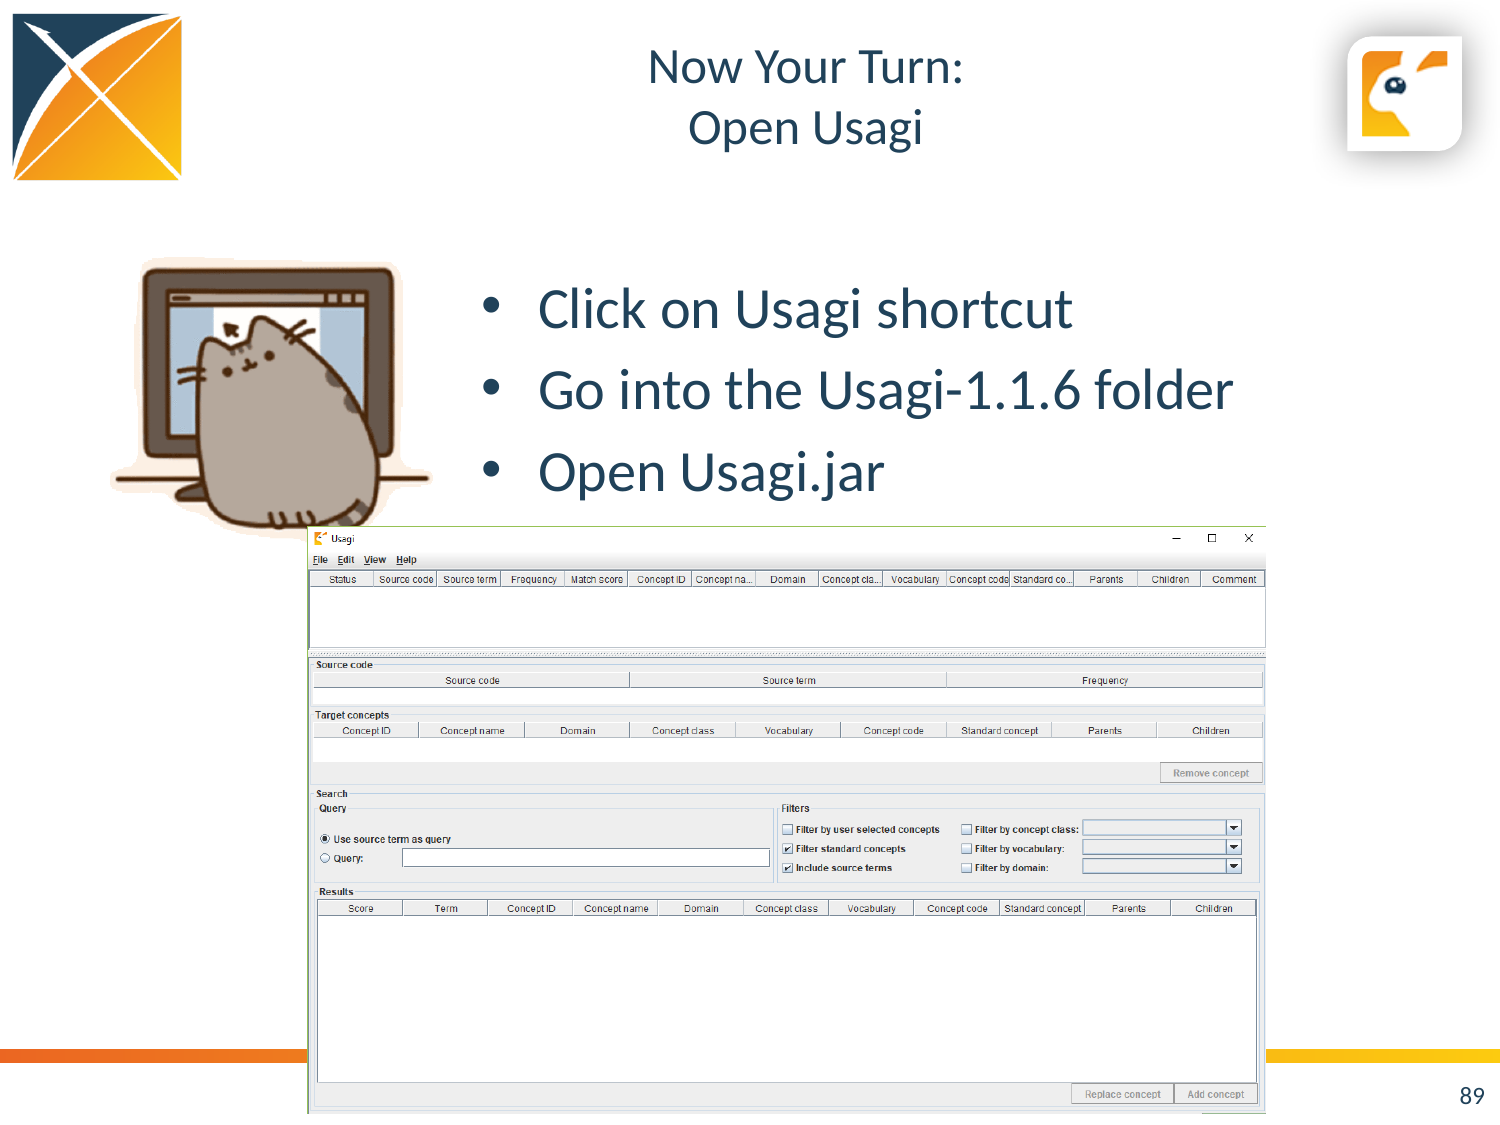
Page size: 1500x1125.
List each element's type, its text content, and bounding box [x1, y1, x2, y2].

picture [1354, 43, 1455, 144]
picture [307, 526, 1266, 1114]
picture [0, 0, 206, 200]
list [74, 203, 467, 597]
title Now Your Turn: Open Usagi [187, 24, 1340, 163]
slide_number 89 [1149, 1065, 1500, 1125]
list Click on Usagi shortcut Go into the Usagi-1.1.6 folder Open Usagi.jar [472, 262, 1425, 1044]
